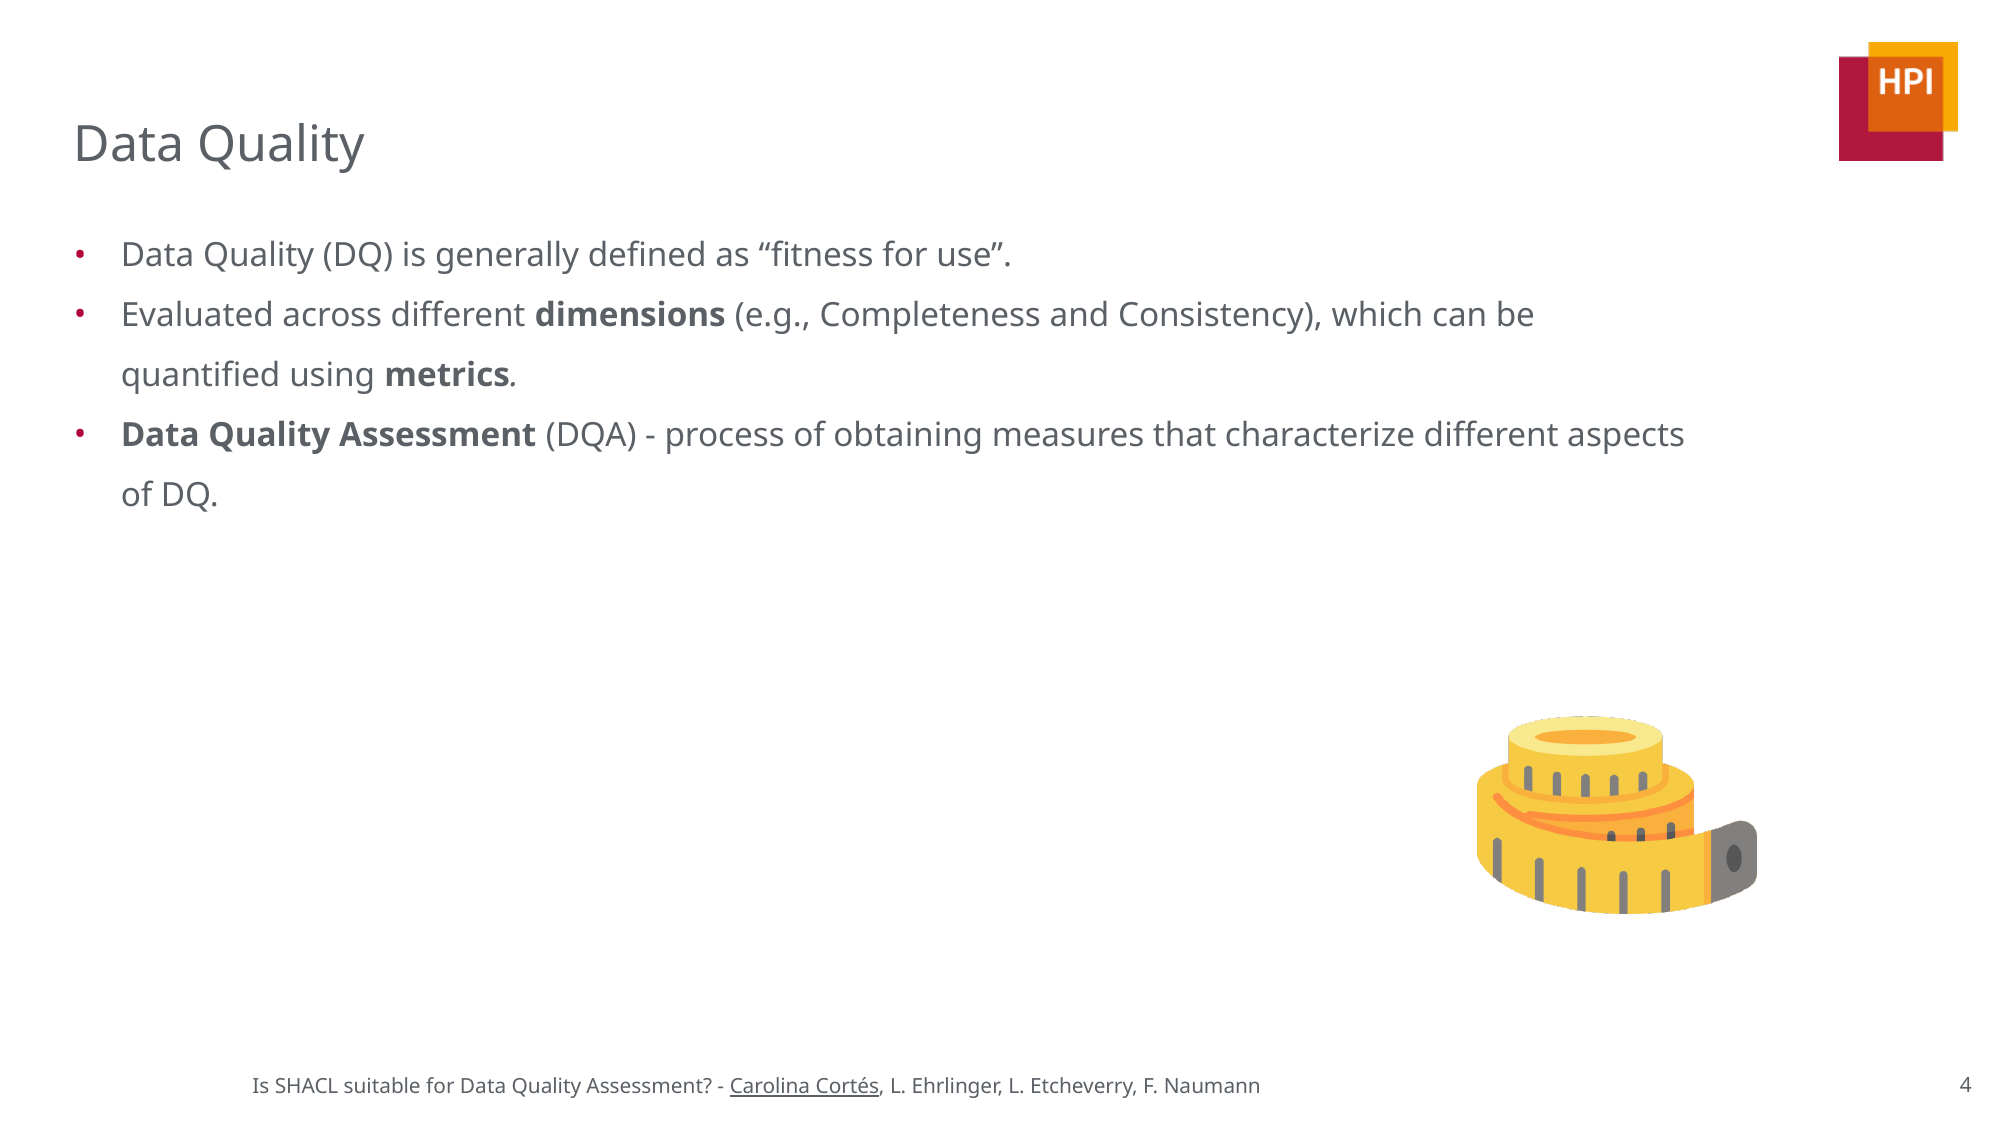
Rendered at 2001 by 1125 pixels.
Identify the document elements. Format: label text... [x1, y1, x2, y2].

list Data Quality (DQ) is generally defined as “fitness for use”. Evaluated across different dimensions (e.g., Completeness and Consistency), which can be quantified using metrics. Data Quality Assessment (DQA) - process of obtaining measures that characterize different aspects of DQ. [73, 213, 1700, 976]
picture [1477, 675, 1757, 955]
picture [1839, 42, 1958, 161]
slide_number 4 [1891, 1052, 1972, 1118]
title Data Quality [73, 54, 1700, 213]
footer Is SHACL suitable for Data Quality Assessment? - Carolina Cortés, L. Ehrlinger, L. Etcheverry, F. Naumann [252, 1055, 1697, 1116]
